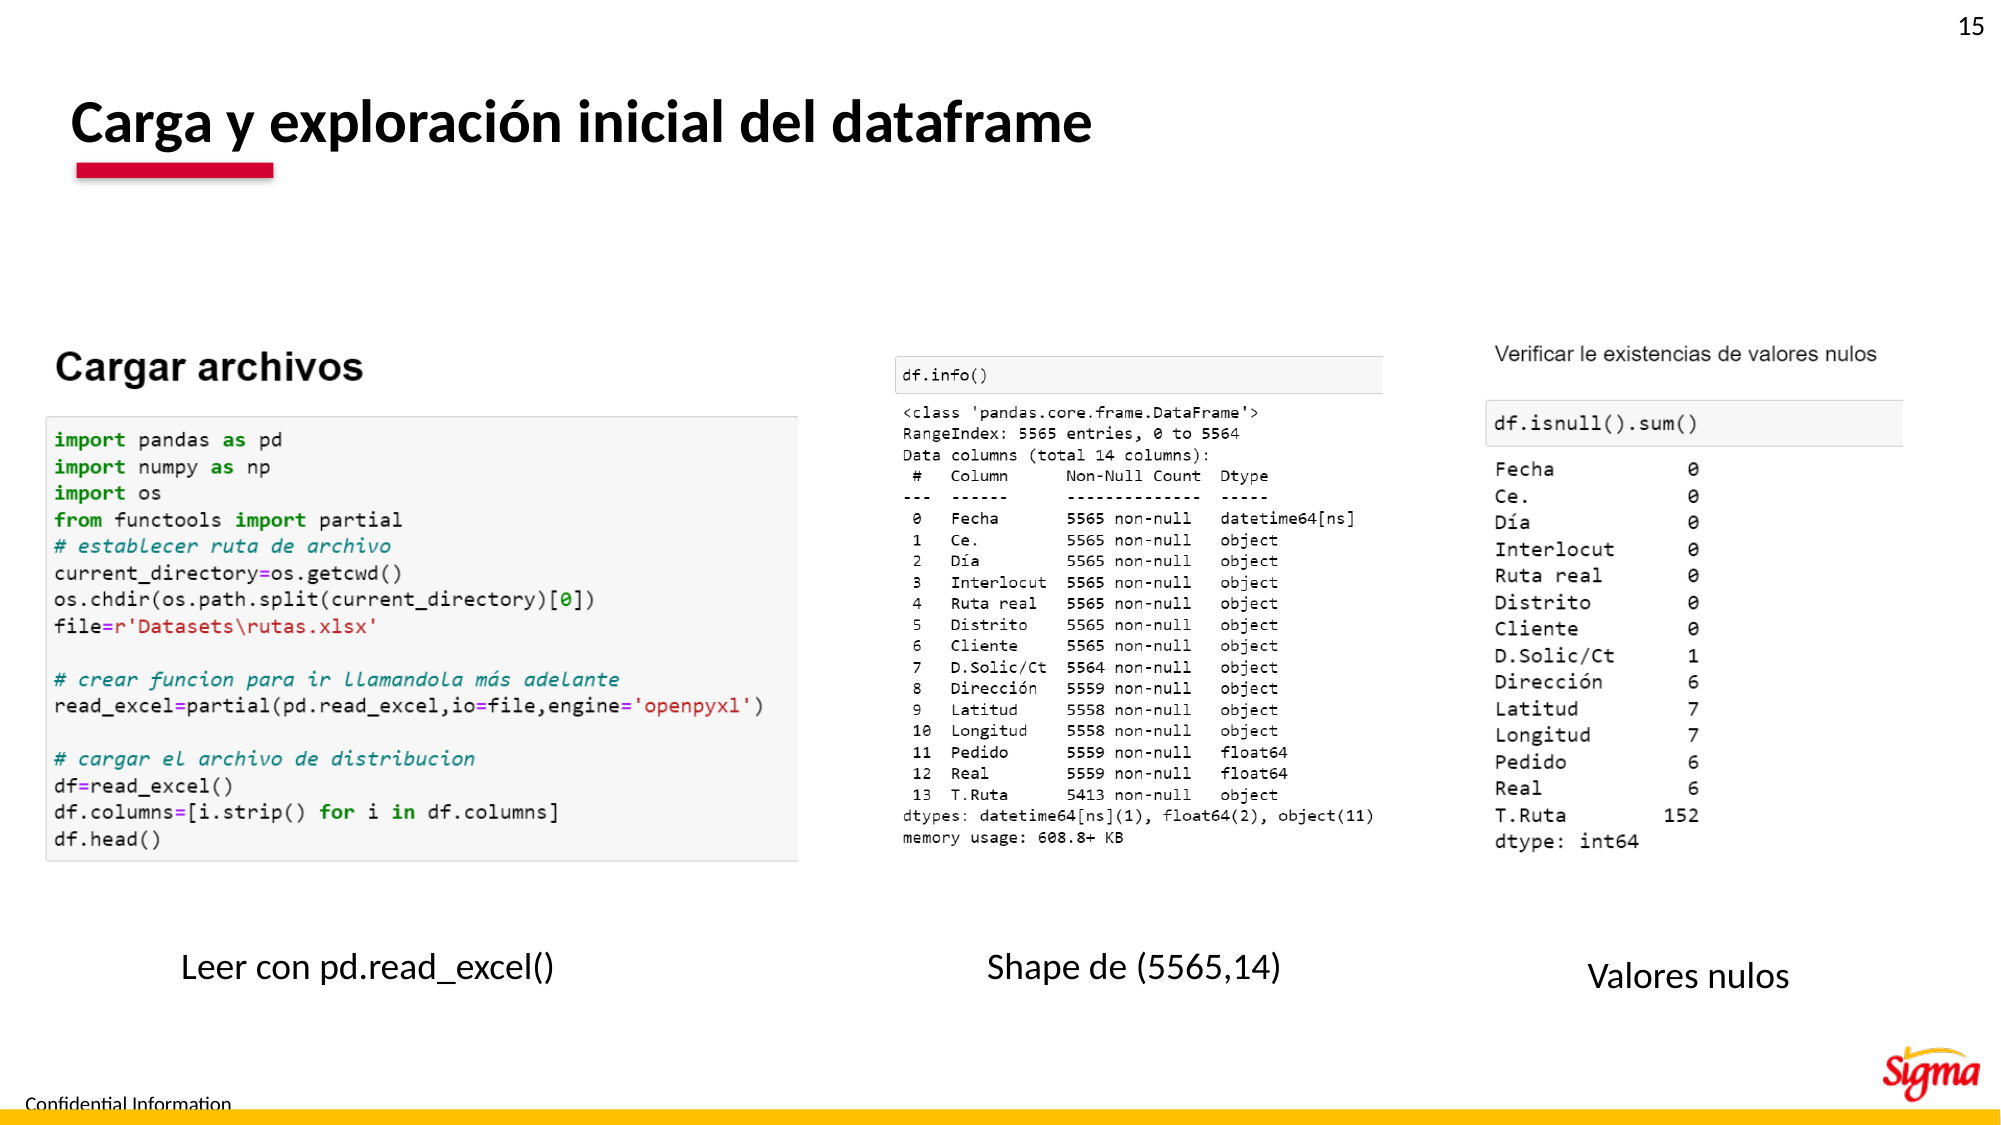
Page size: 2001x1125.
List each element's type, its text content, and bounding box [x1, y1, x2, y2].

text_box Valores nulos [1444, 943, 1934, 1003]
text_box Leer con pd.read_excel() [123, 934, 613, 995]
picture [33, 337, 798, 873]
picture [889, 351, 1383, 860]
picture [1474, 331, 1904, 871]
picture [1883, 1046, 1980, 1103]
slide_number 15 [1914, 0, 2000, 61]
text_box Shape de (5565,14) [889, 934, 1379, 995]
title Carga y exploración inicial del dataframe [56, 21, 1413, 162]
